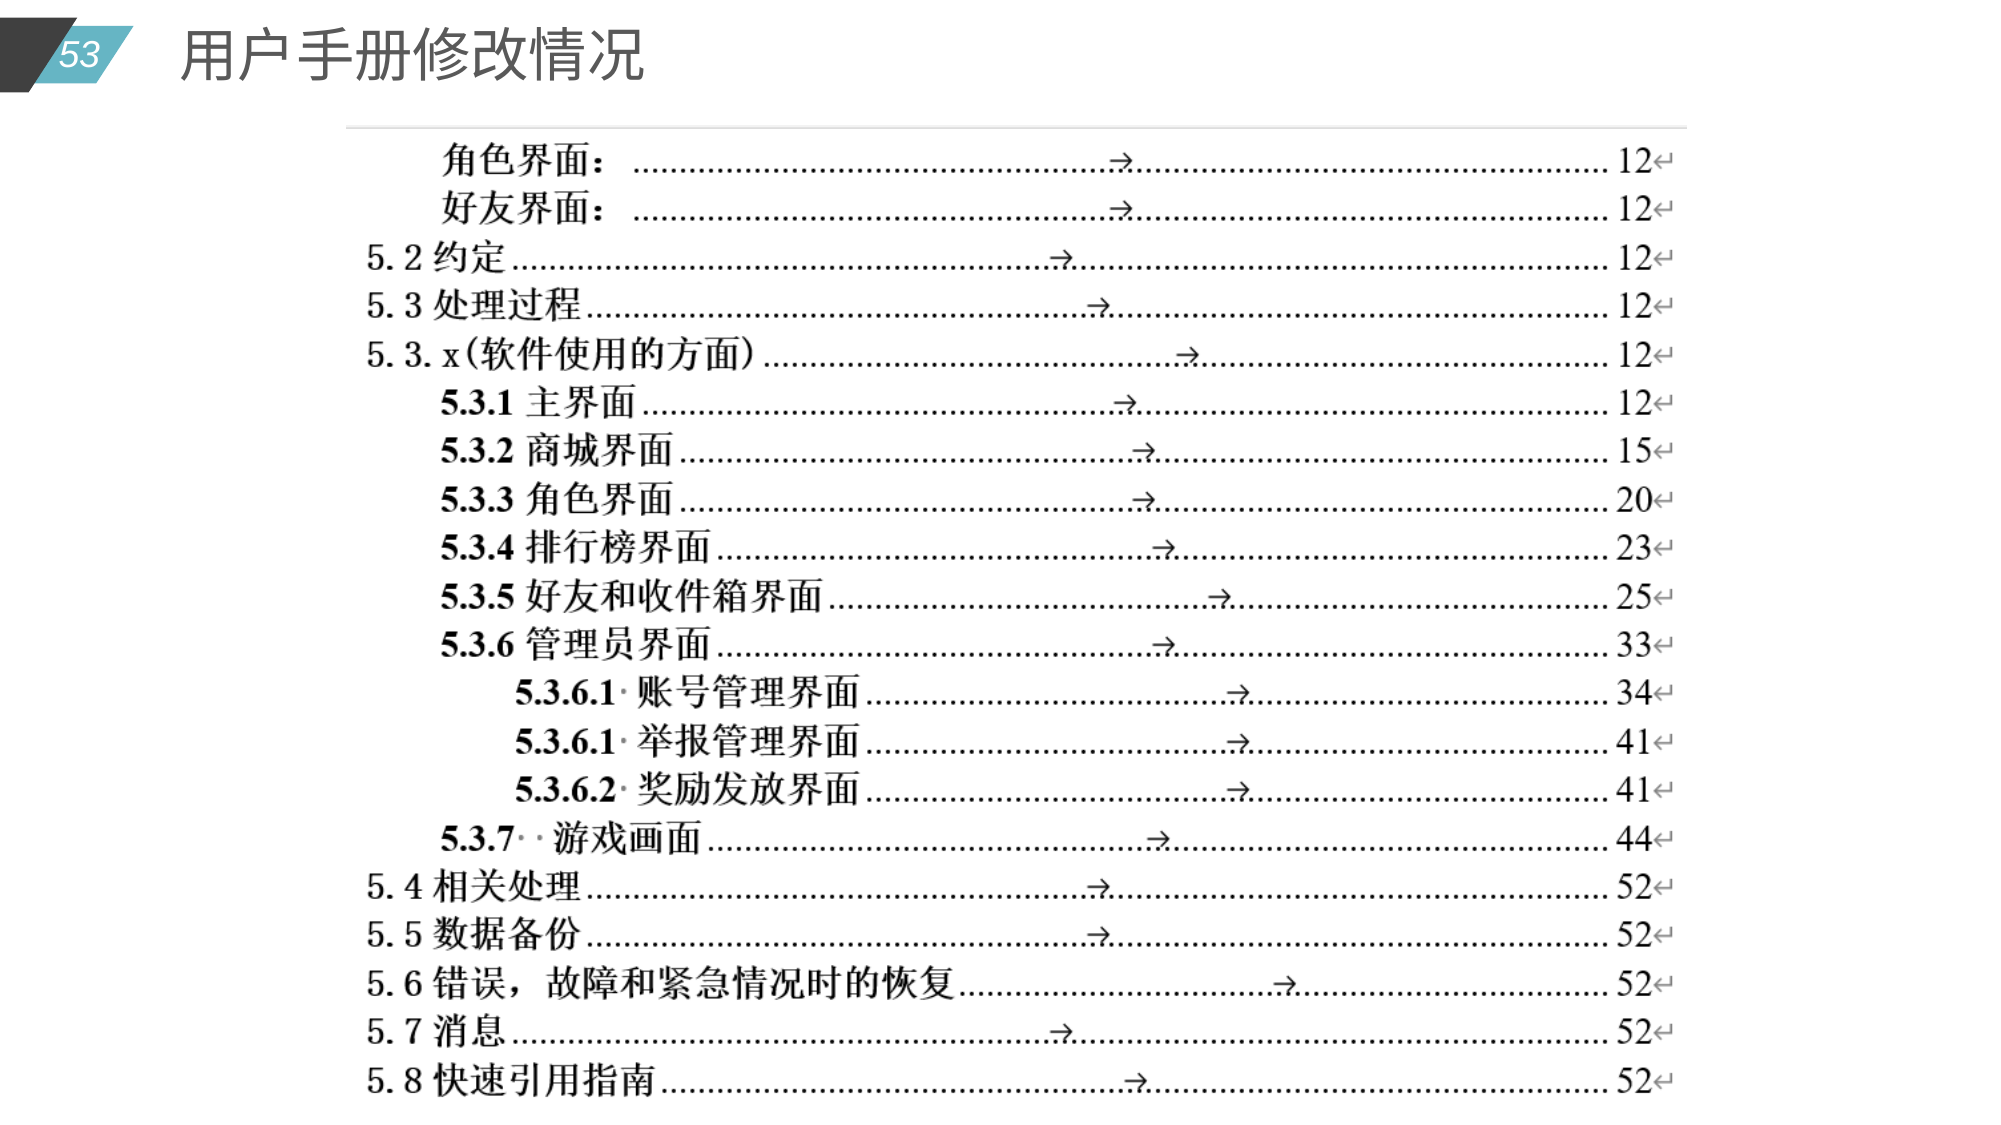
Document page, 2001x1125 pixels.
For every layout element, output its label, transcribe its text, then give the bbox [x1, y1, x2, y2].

picture [346, 125, 1687, 1125]
text_box 用户手册修改情况 [164, 10, 661, 96]
